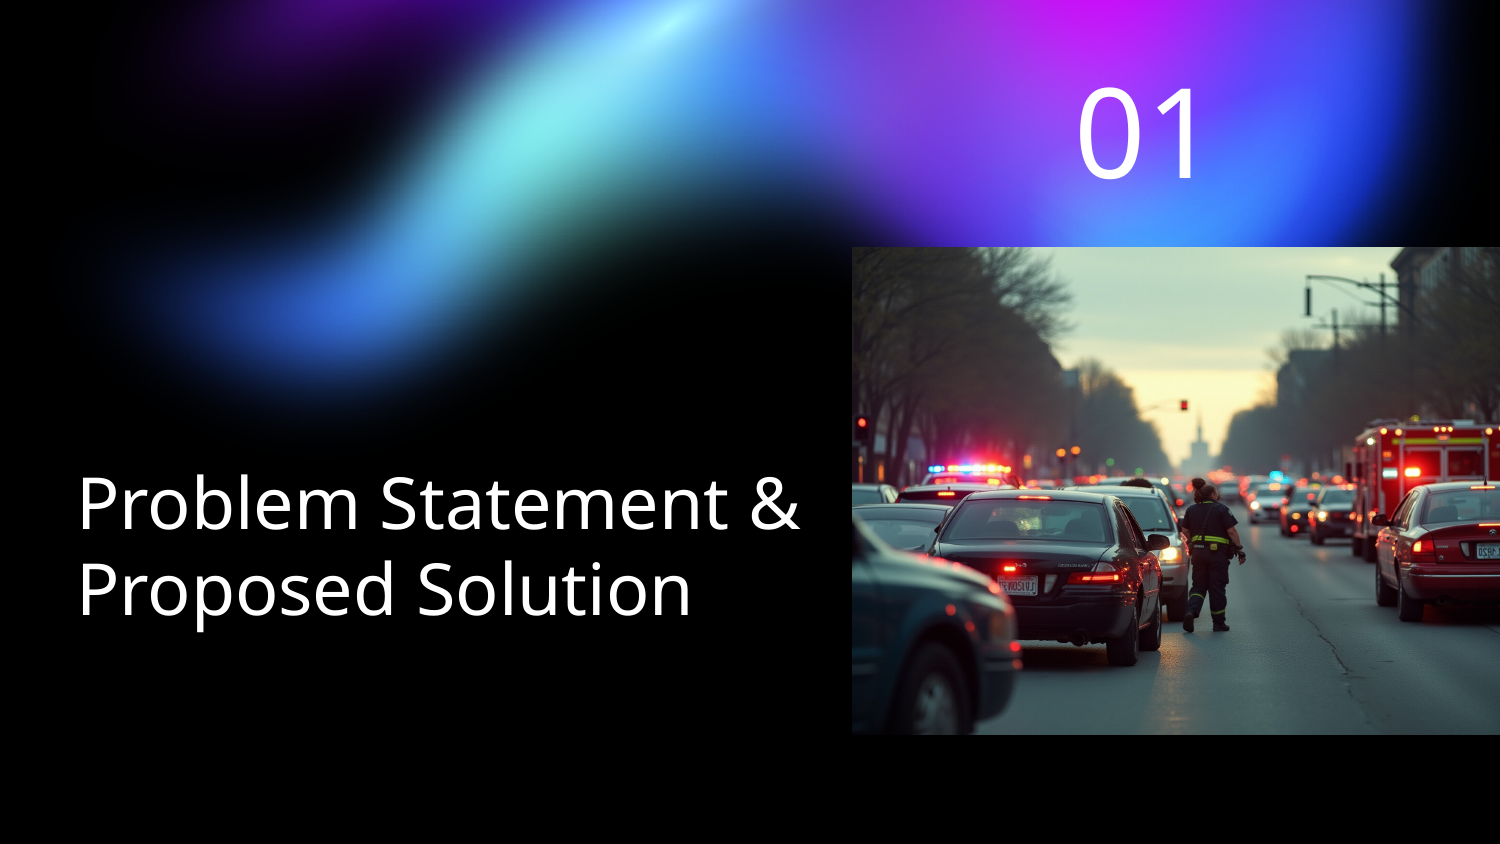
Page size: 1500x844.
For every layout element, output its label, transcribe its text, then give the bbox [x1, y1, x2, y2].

title Problem Statement & Proposed Solution [60, 385, 847, 646]
picture [0, 0, 1500, 844]
title 01 [1042, 24, 1250, 233]
